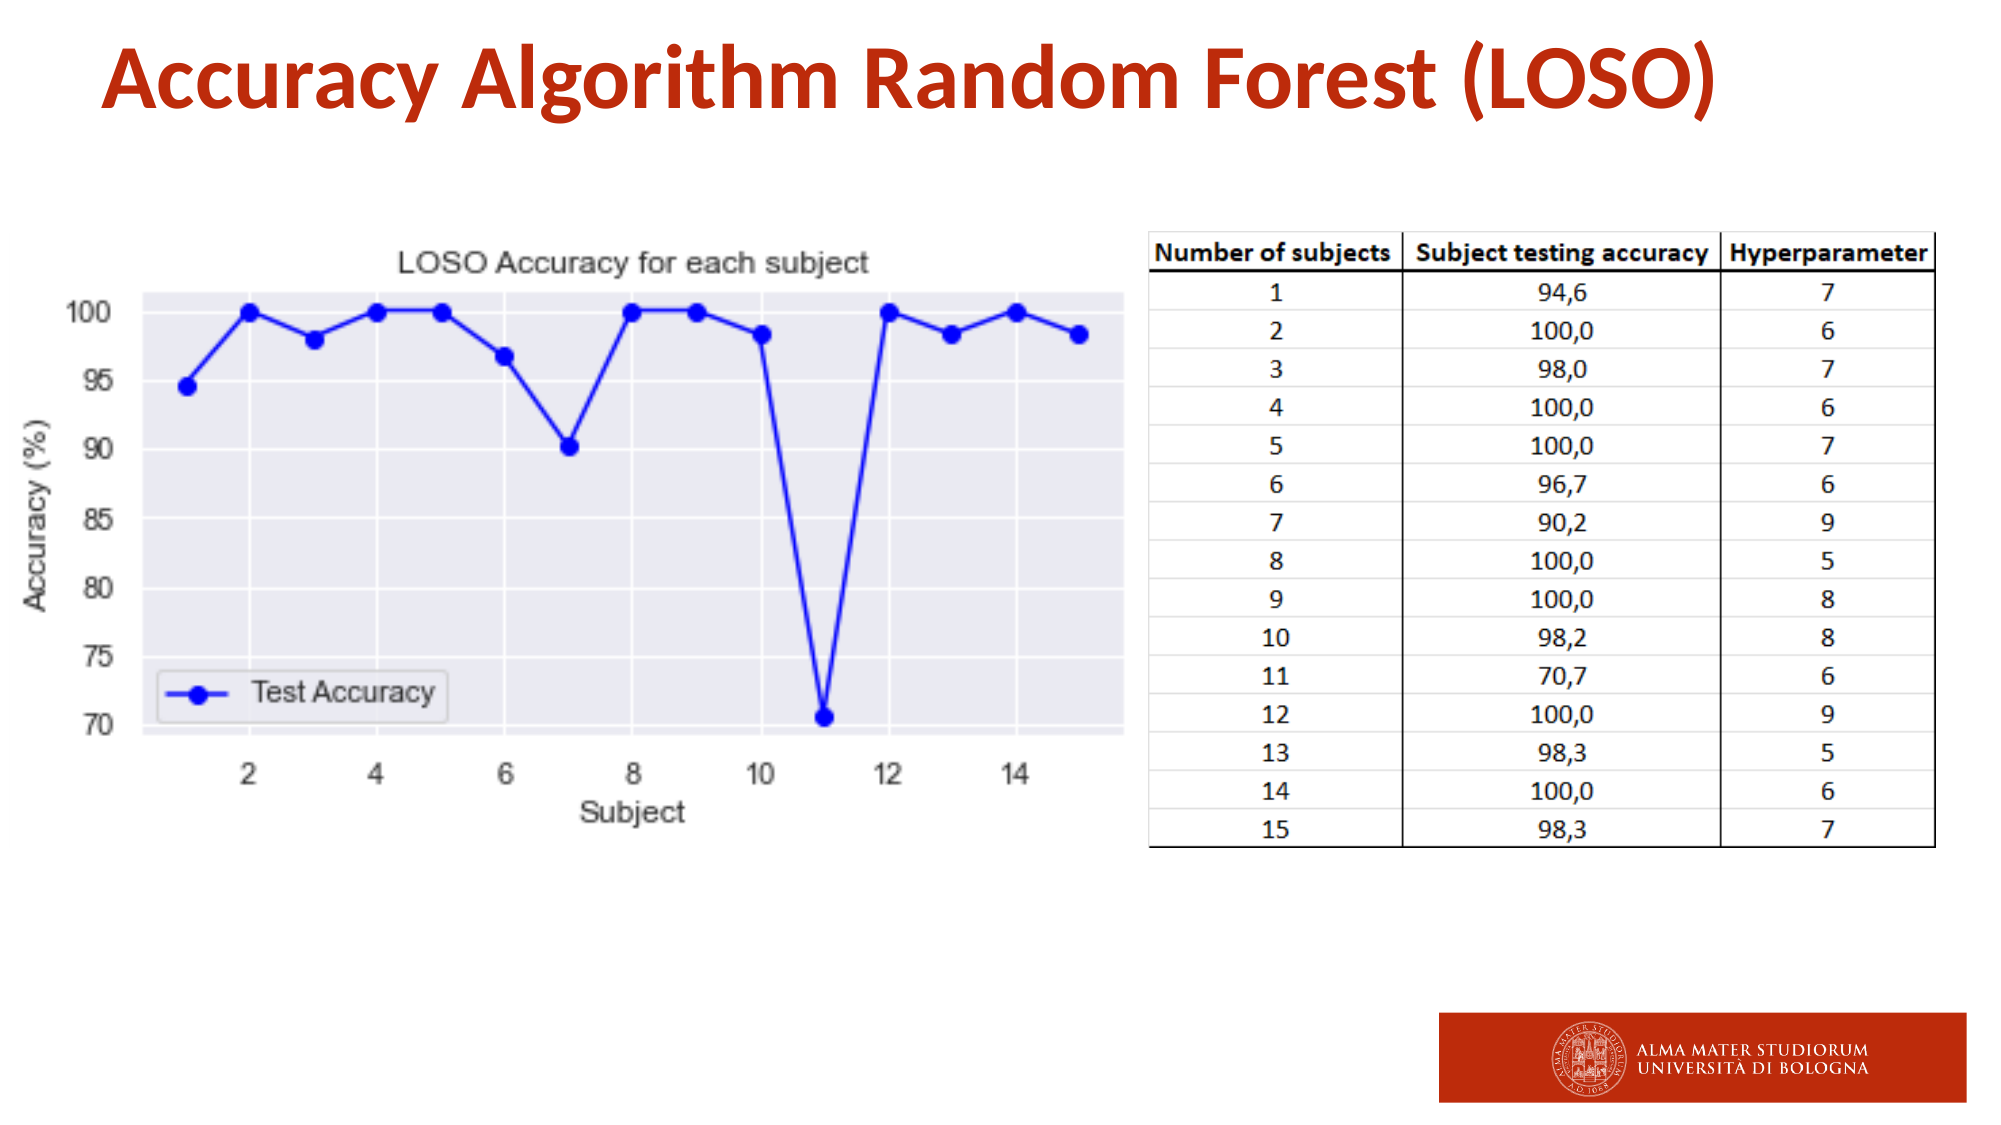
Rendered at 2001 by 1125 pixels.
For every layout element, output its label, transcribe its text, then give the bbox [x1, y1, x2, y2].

picture [1148, 231, 1936, 849]
picture [8, 233, 1142, 849]
picture [1544, 1011, 1875, 1102]
list Accuracy Algorithm Random Forest (LOSO) [86, 73, 1930, 180]
